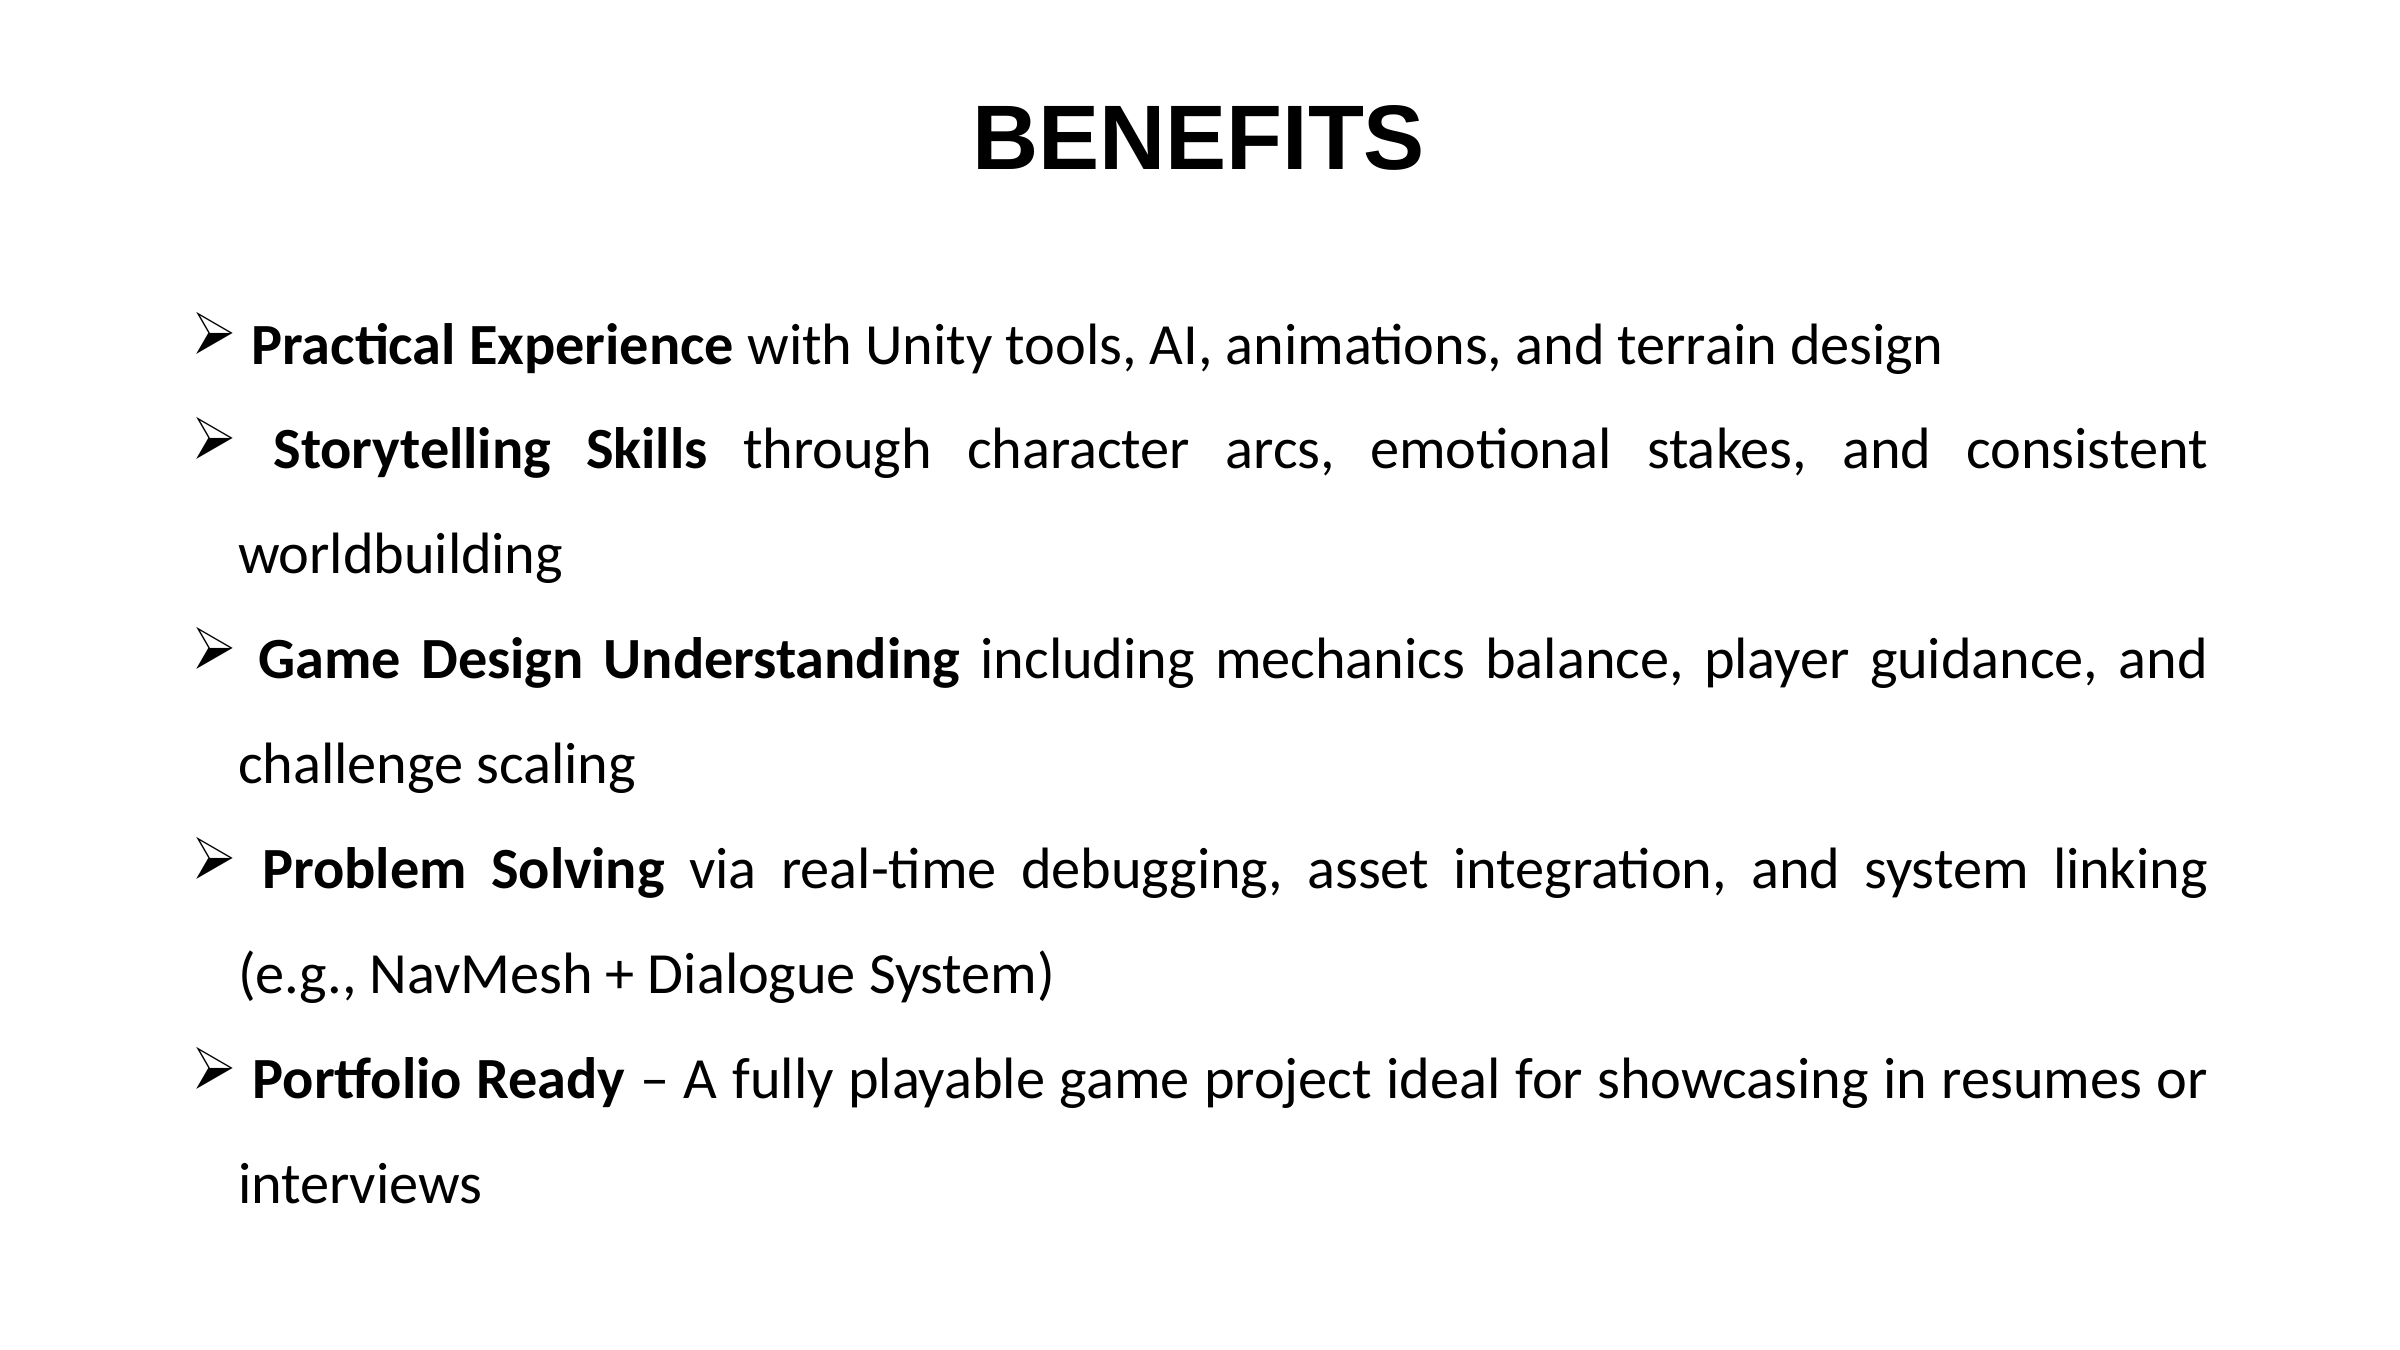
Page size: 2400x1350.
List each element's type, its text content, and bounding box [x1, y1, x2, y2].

text_box Practical Experience with Unity tools, AI, animations, and terrain design Storytelling Skills through character arcs, emotional stakes, and consistent worldbuilding Game Design Understanding including mechanics balance, player guidance, and challenge scaling Problem Solving via real-time debugging, asset integration, and system linking (e.g., NavMesh + Dialogue System) Portfolio Ready – A fully playable game project ideal for showcasing in resumes or interviews [176, 263, 2224, 1223]
text_box BENEFITS [199, 70, 2199, 195]
